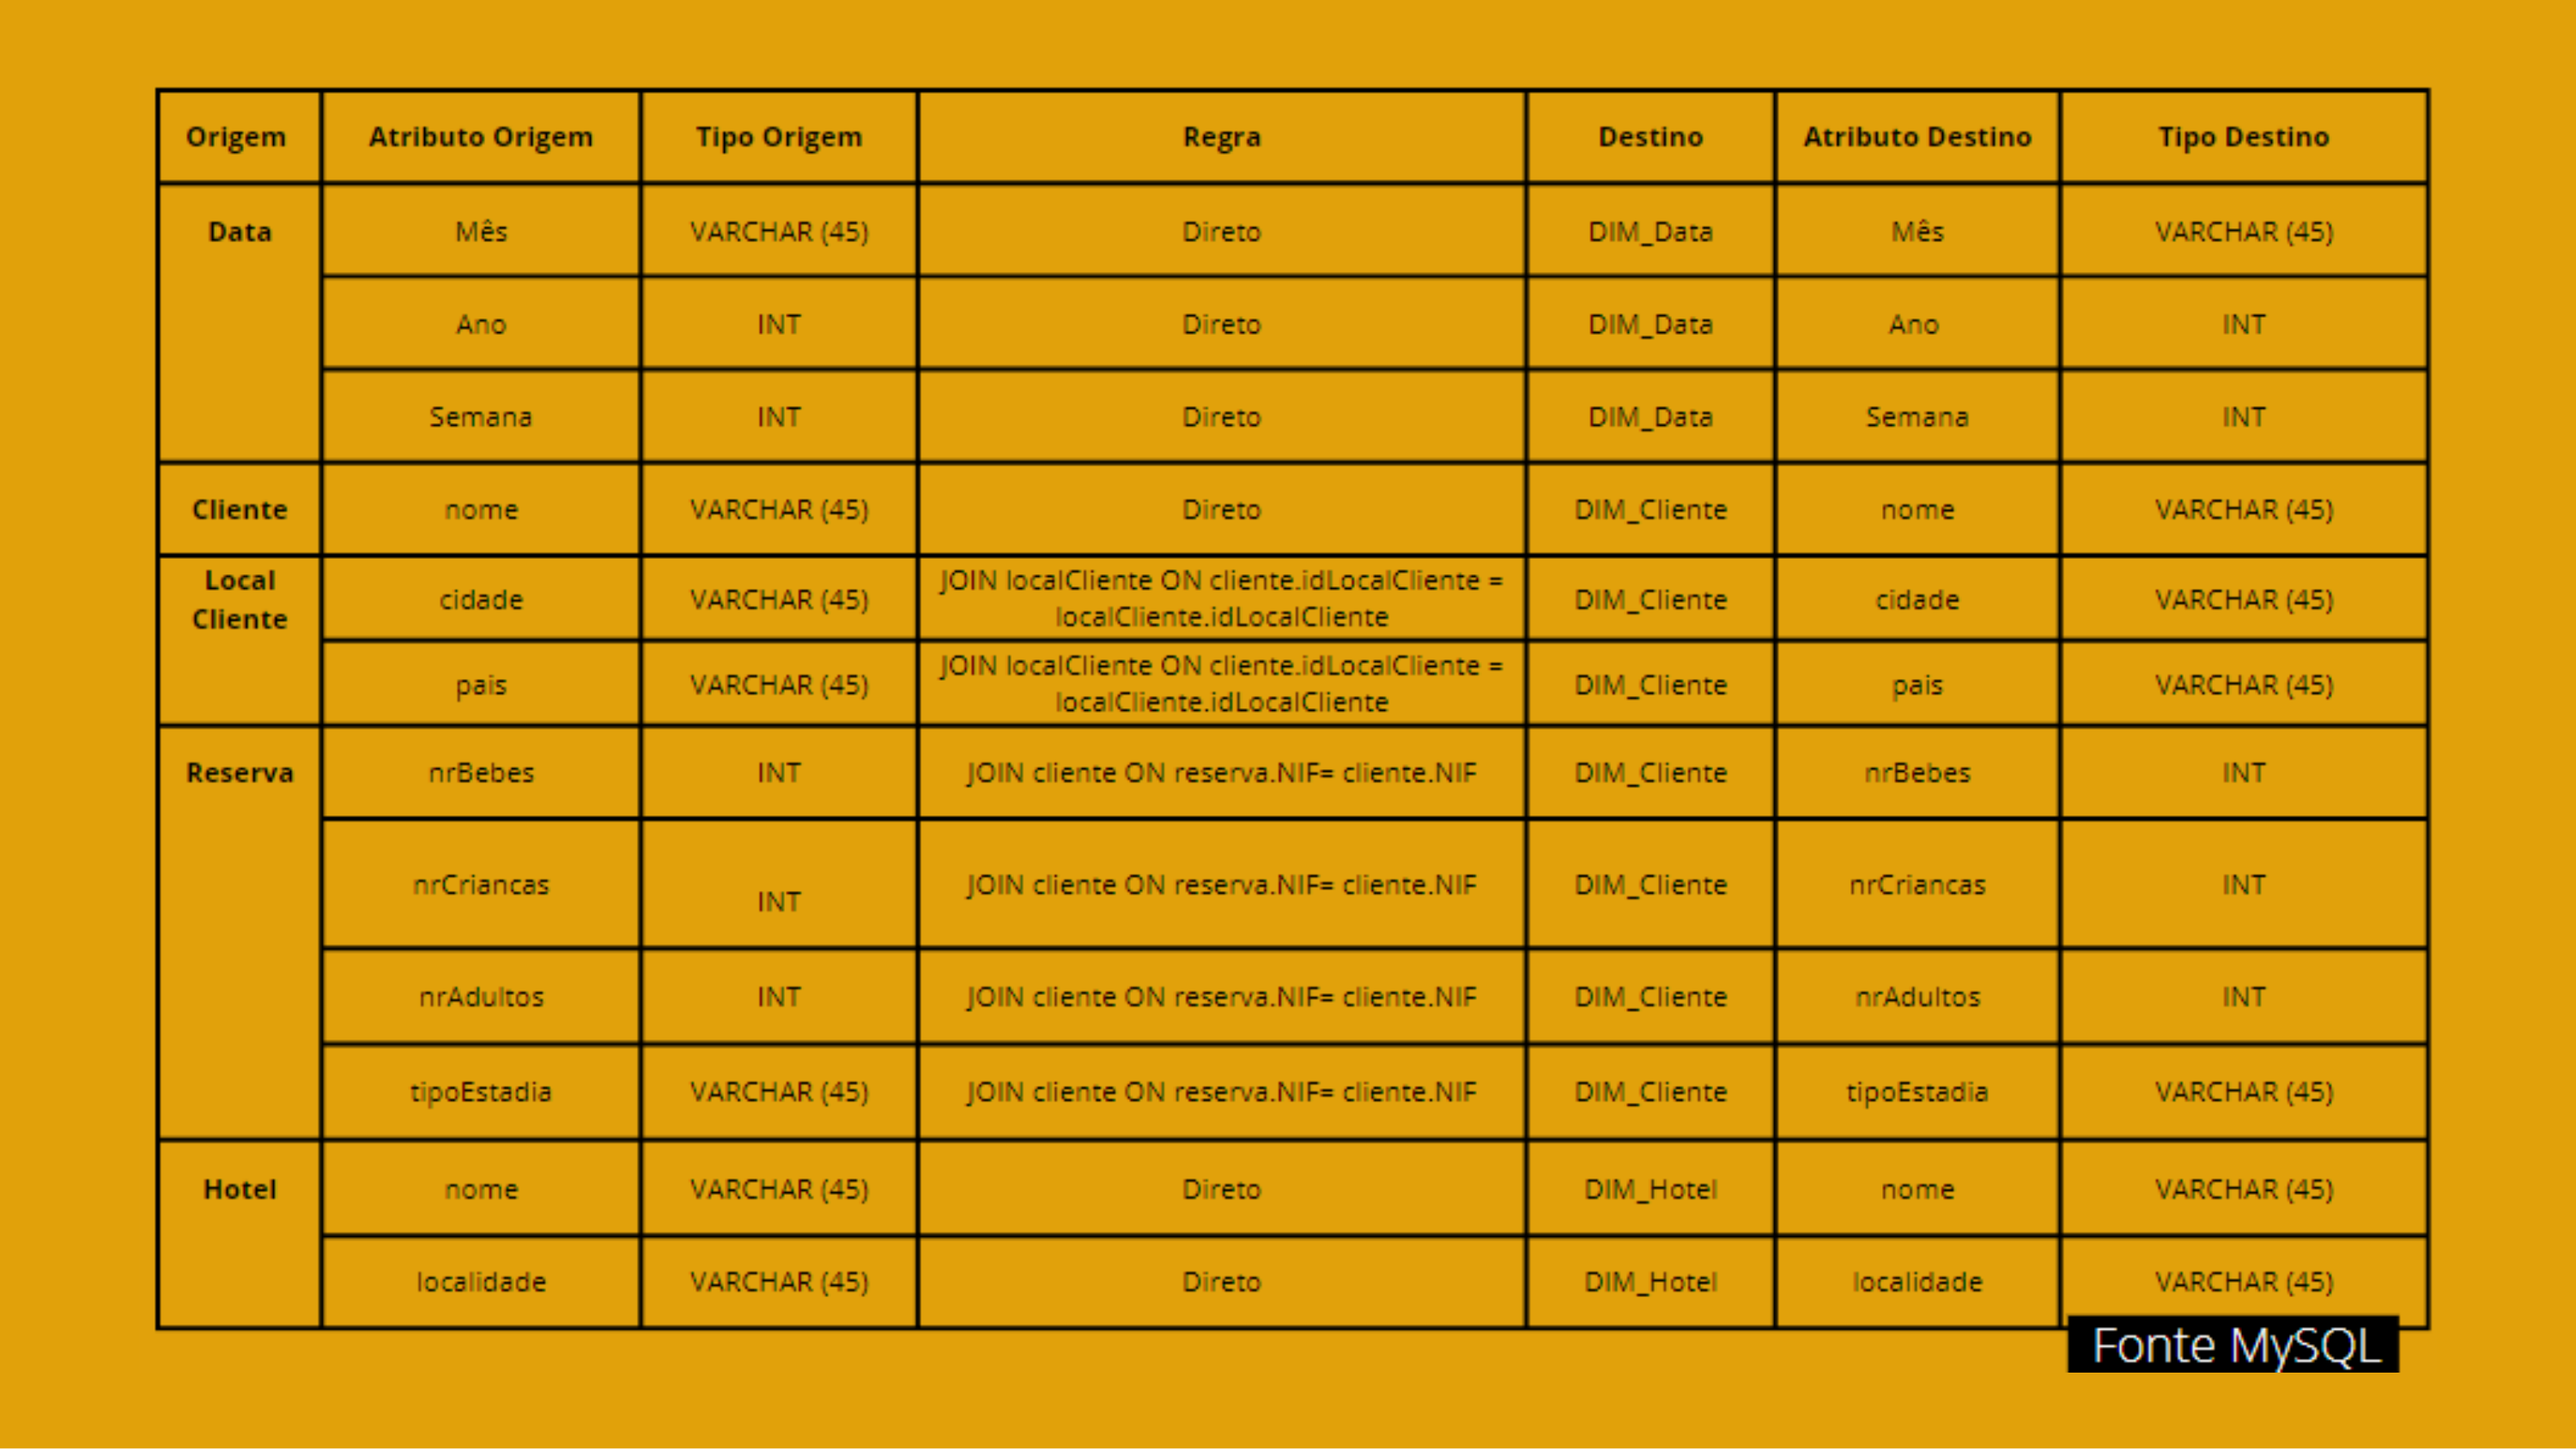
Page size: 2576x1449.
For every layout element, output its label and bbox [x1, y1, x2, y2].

picture [139, 76, 2437, 1373]
text_box [0, 0, 2576, 1449]
